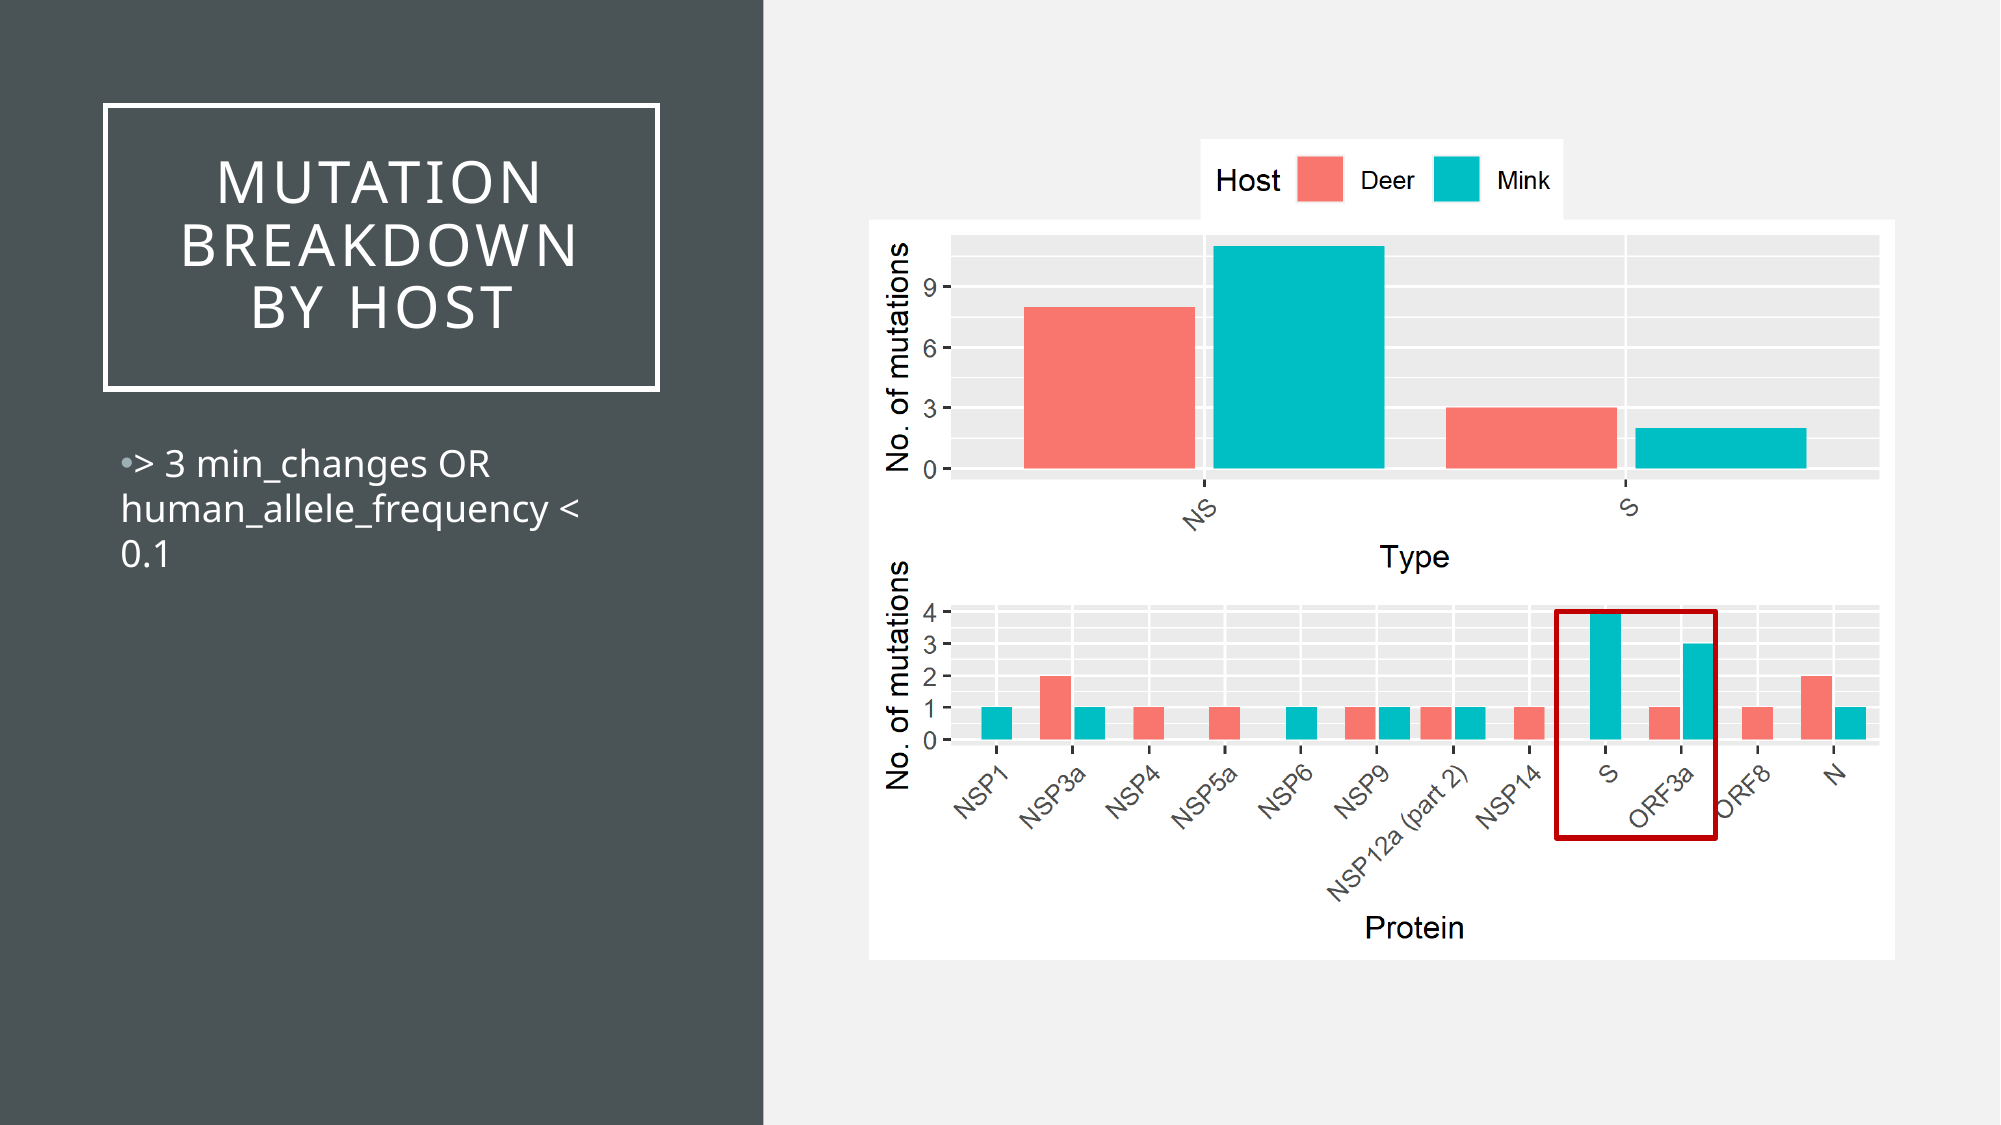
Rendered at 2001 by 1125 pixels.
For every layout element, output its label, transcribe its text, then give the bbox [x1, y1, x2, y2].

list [869, 139, 1895, 960]
text_box > 3 min_changes OR human_allele_frequency < 0.1 [105, 432, 658, 993]
text_box [764, 0, 2000, 1125]
title Mutation breakdown by host [103, 103, 660, 392]
text_box [0, 0, 764, 1125]
